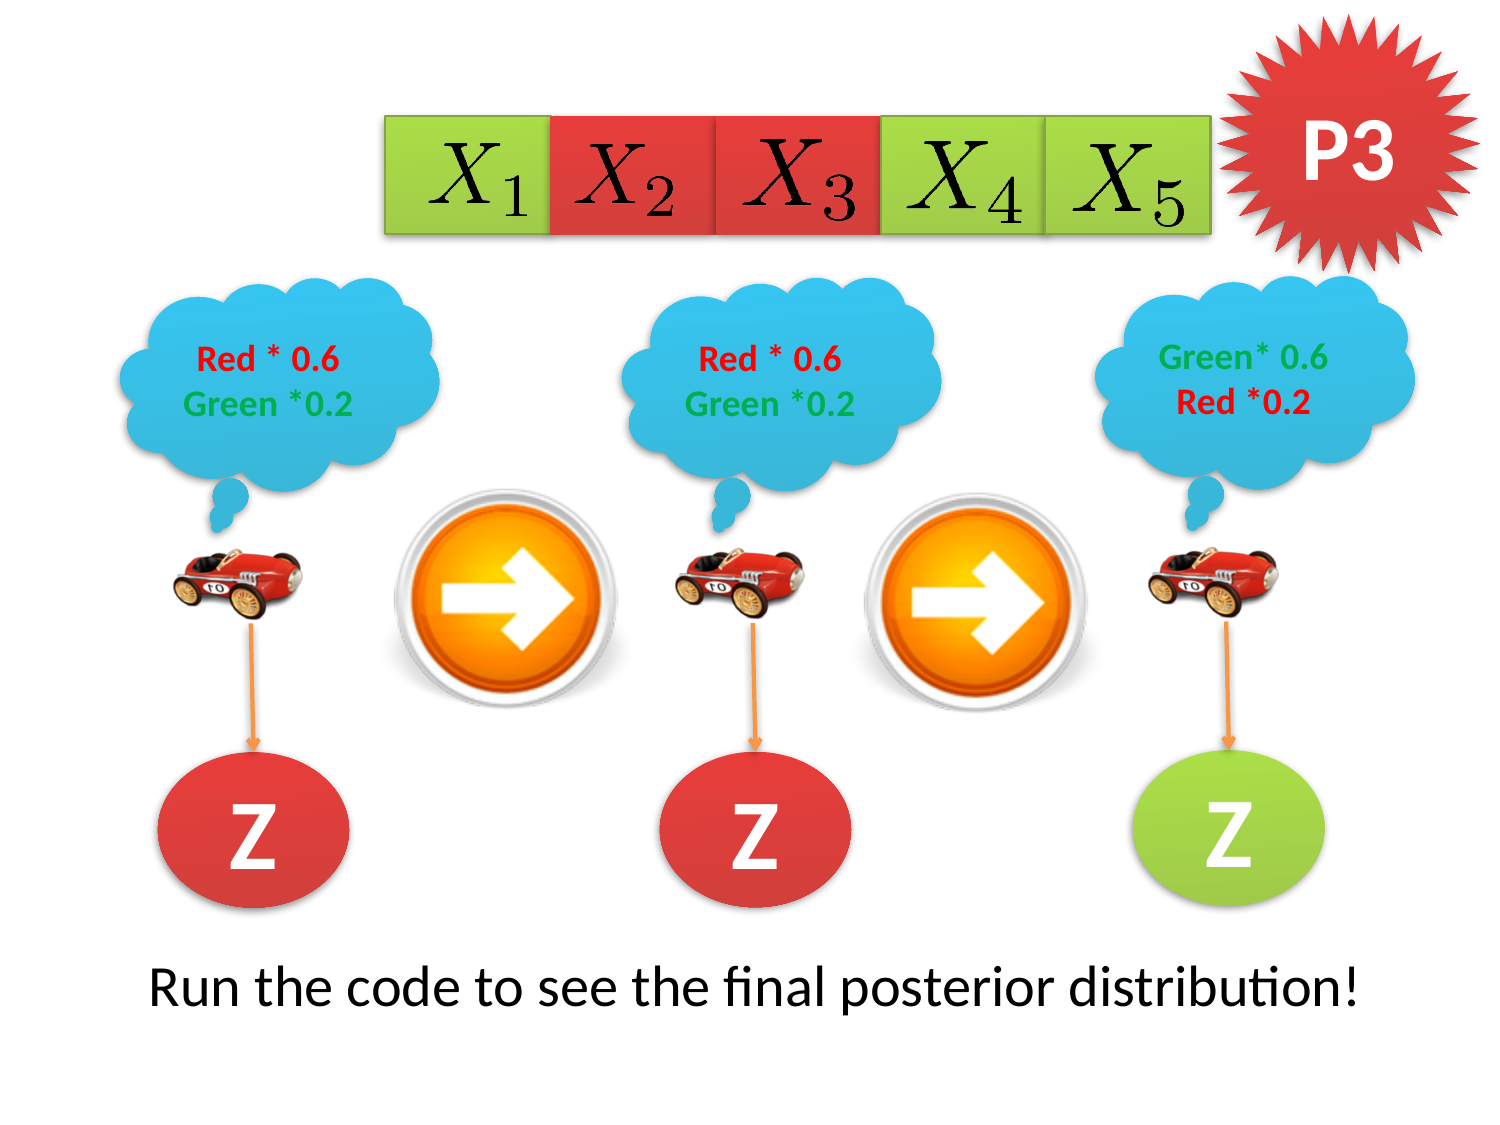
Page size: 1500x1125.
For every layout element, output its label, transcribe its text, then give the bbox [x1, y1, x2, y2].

picture [427, 143, 527, 217]
text_box [880, 115, 1043, 235]
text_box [752, 622, 756, 753]
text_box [1225, 620, 1230, 751]
text_box Green* 0.6 Red *0.2 [1095, 276, 1415, 504]
text_box Red * 0.6 Green *0.2 [120, 278, 440, 506]
text_box [384, 115, 547, 235]
text_box Red * 0.6 Green *0.2 [621, 277, 942, 506]
picture [906, 140, 1023, 224]
picture [574, 144, 674, 217]
picture [381, 473, 635, 727]
picture [1071, 144, 1184, 227]
text_box Z [157, 752, 350, 908]
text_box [250, 622, 255, 753]
picture [657, 492, 814, 641]
text_box [716, 116, 879, 235]
text_box Z [659, 752, 852, 908]
text_box Z [1133, 750, 1325, 906]
text_box [550, 116, 711, 235]
text_box Run the code to see the final posterior distribution! [5, 940, 1500, 1026]
text_box P3 [1217, 13, 1481, 274]
picture [742, 139, 856, 222]
picture [1130, 491, 1288, 640]
picture [155, 493, 312, 642]
text_box [1044, 115, 1212, 235]
picture [850, 477, 1104, 731]
